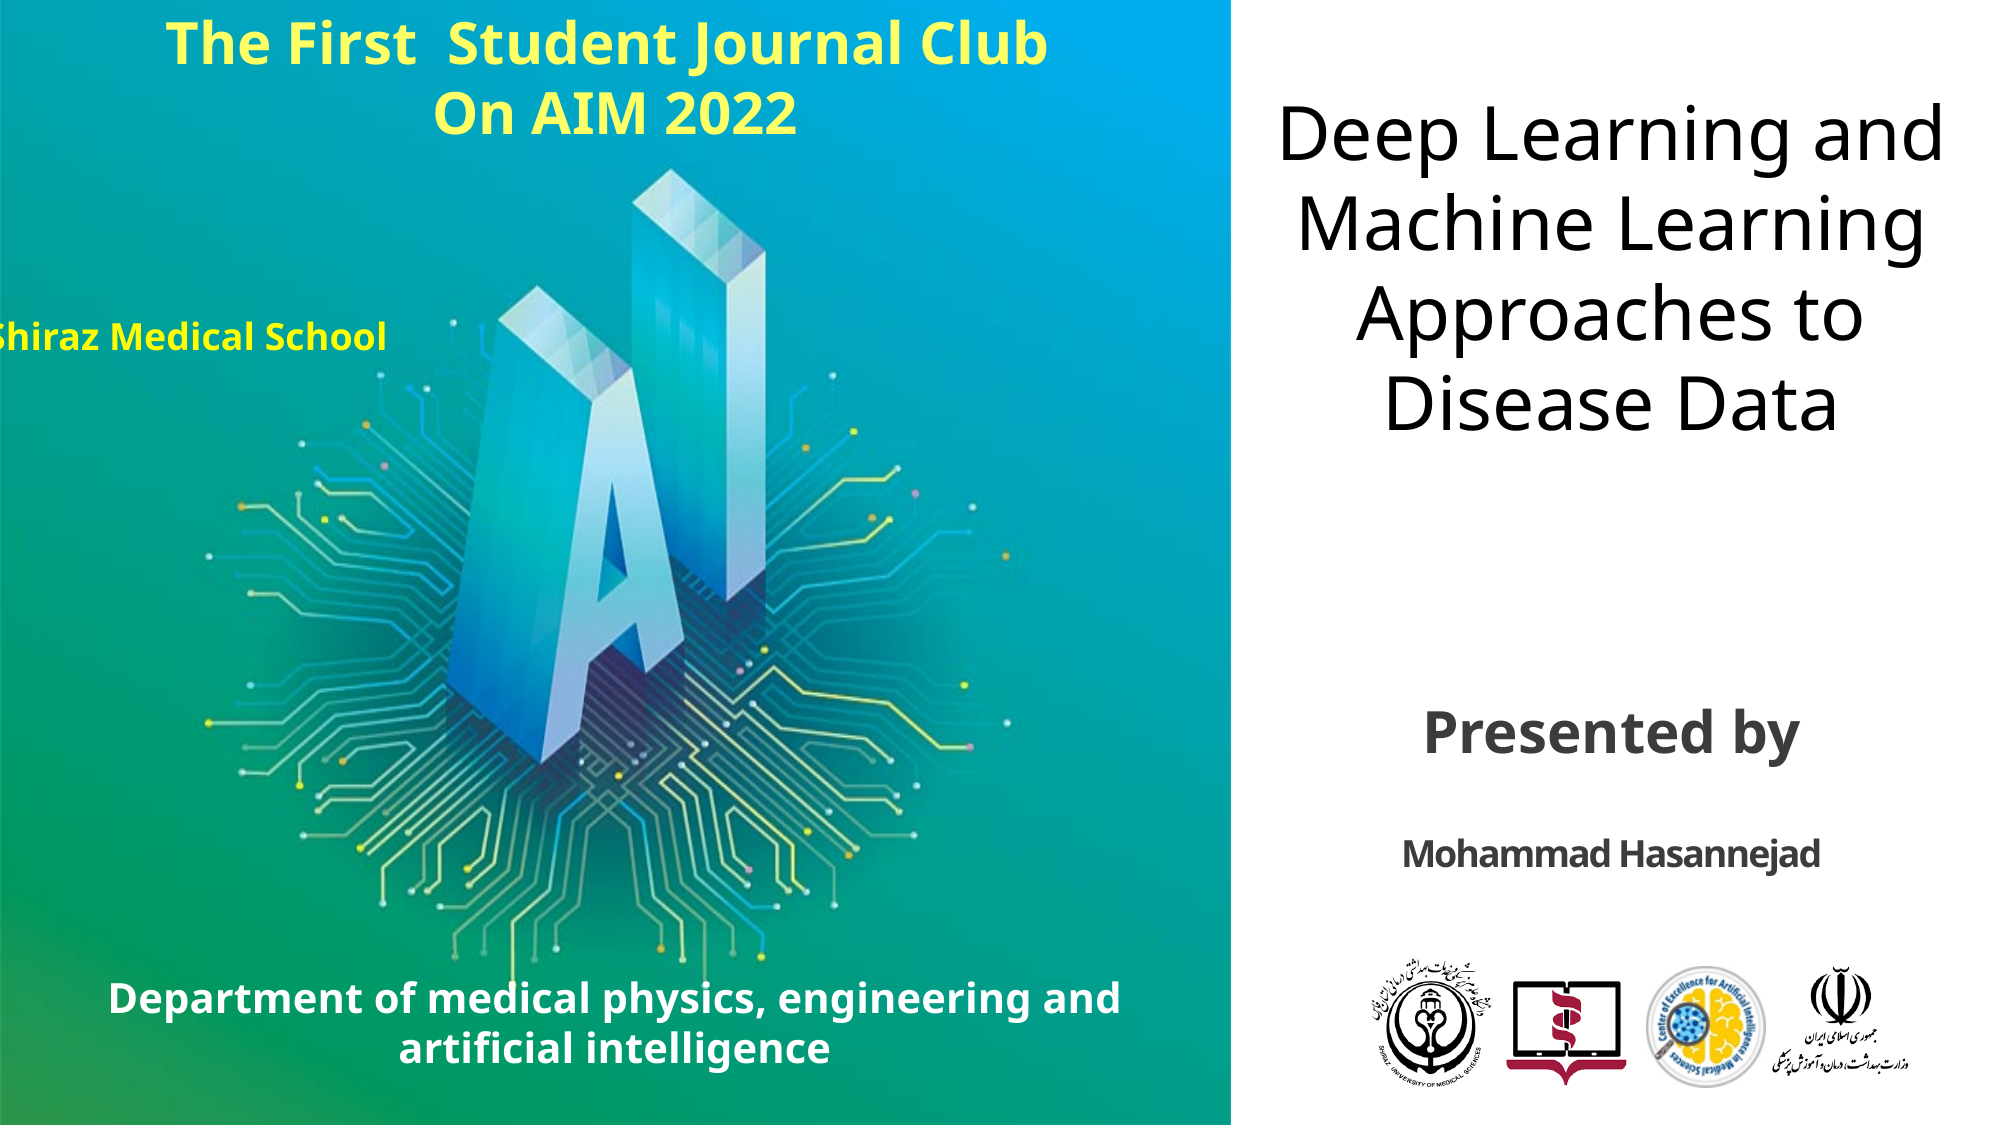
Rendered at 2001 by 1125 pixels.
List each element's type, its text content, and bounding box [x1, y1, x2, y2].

picture [1017, 20, 1046, 64]
text_box Deep Learning and Machine Learning Approaches to Disease Data Presented by Mohammad Hasannejad [1231, 77, 2000, 563]
picture [715, 32, 745, 64]
picture [689, 23, 707, 76]
picture [979, 33, 1007, 64]
picture [0, 0, 1231, 1125]
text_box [1371, 958, 1911, 1105]
picture [891, 20, 899, 63]
picture [923, 22, 953, 64]
picture [854, 32, 881, 64]
picture [791, 32, 810, 63]
picture [961, 20, 969, 63]
picture [818, 32, 846, 63]
picture [753, 33, 781, 64]
